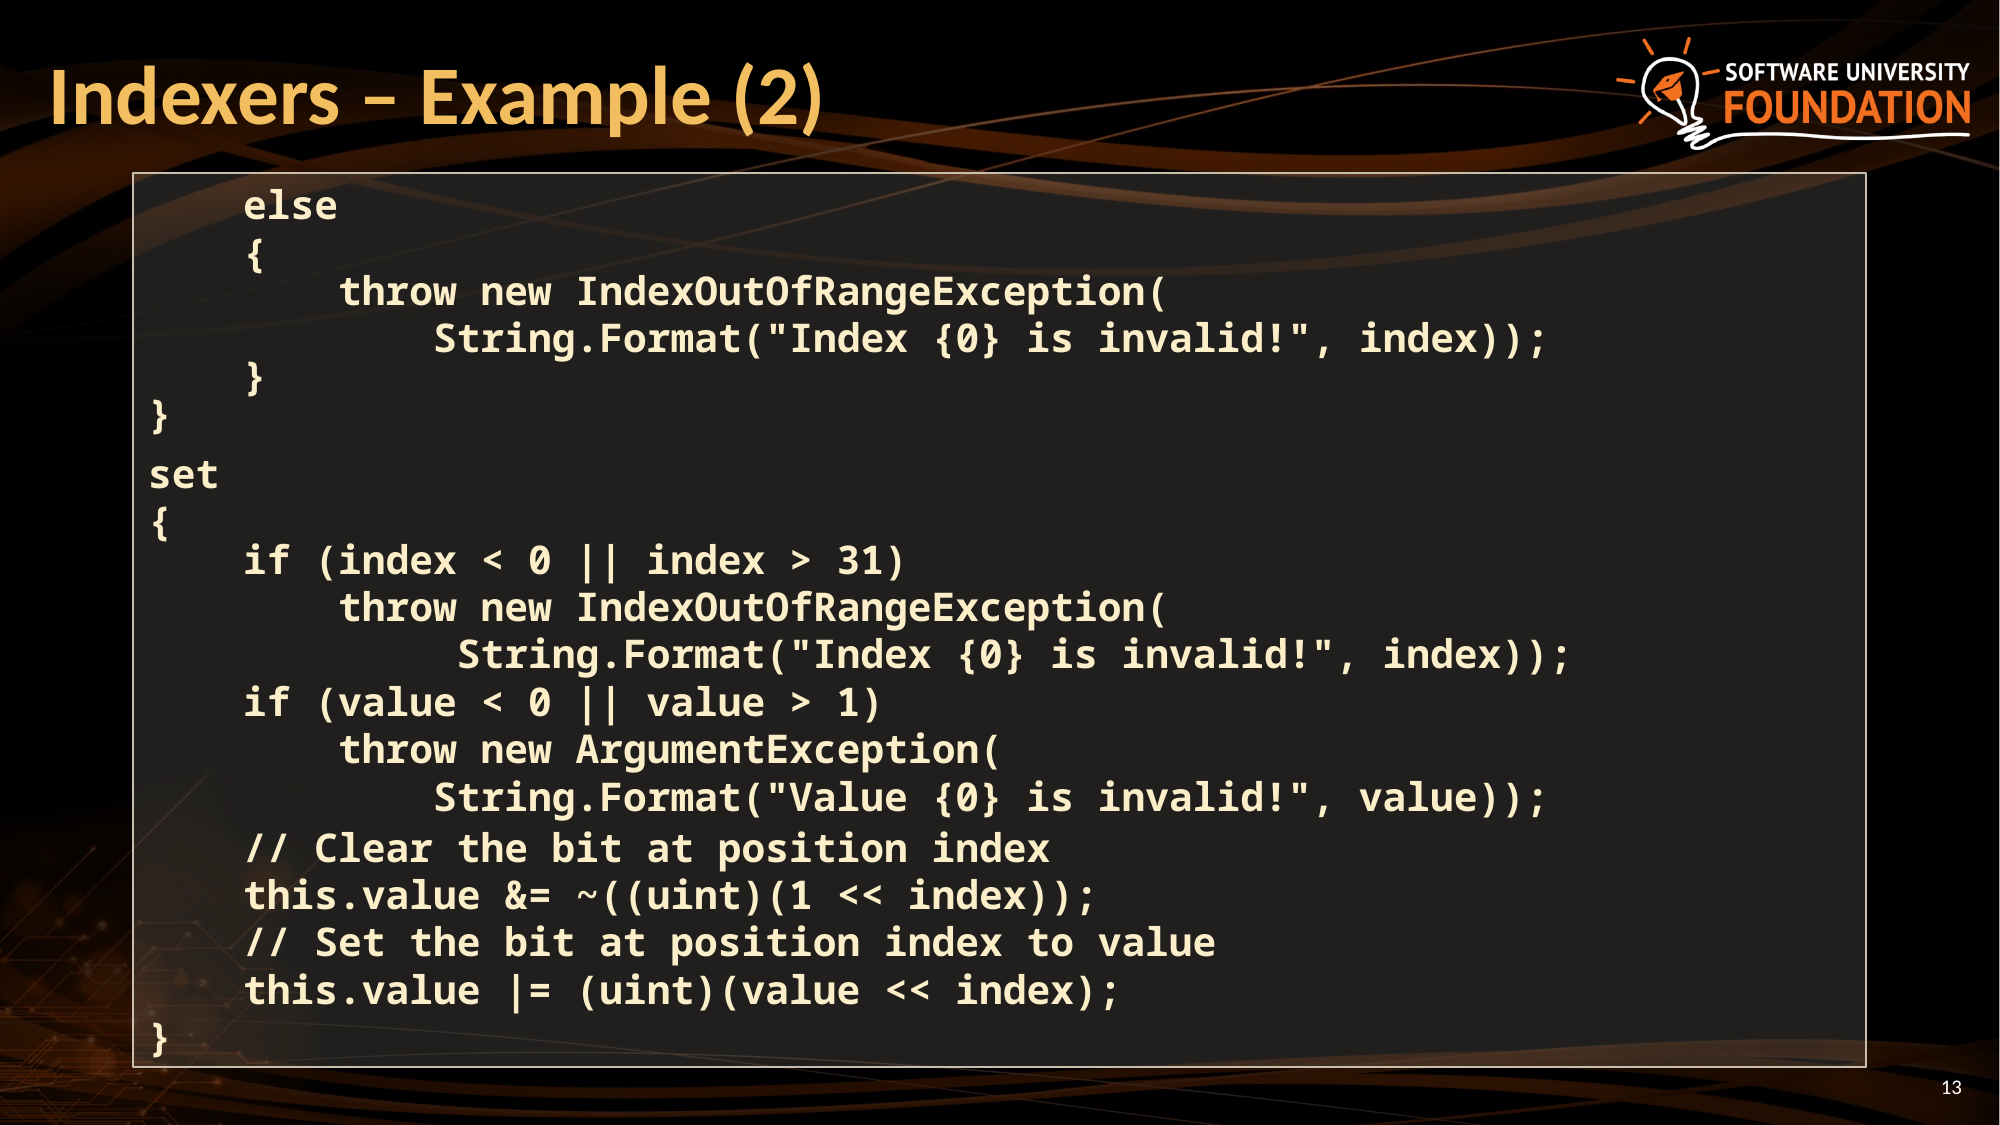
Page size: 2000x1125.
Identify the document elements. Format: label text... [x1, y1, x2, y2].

slide_number 13 [1897, 1070, 1968, 1103]
title Indexers – Example (2) [30, 6, 1602, 189]
picture [0, 0, 2000, 1125]
text_box else { throw new IndexOutOfRangeException( String.Format("Index {0} is invalid!", index)); } } set { if (index < 0 || index > 31) throw new IndexOutOfRangeException( String.Format("Index {0} is invalid!", index)); if (value < 0 || value > 1) throw new ArgumentException( String.Format("Value {0} is invalid!", value)); // Clear the bit at position index this.value &= ~((uint)(1 << index)); // Set the bit at position index to value this.value |= (uint)(value << index); } [133, 172, 1867, 1067]
